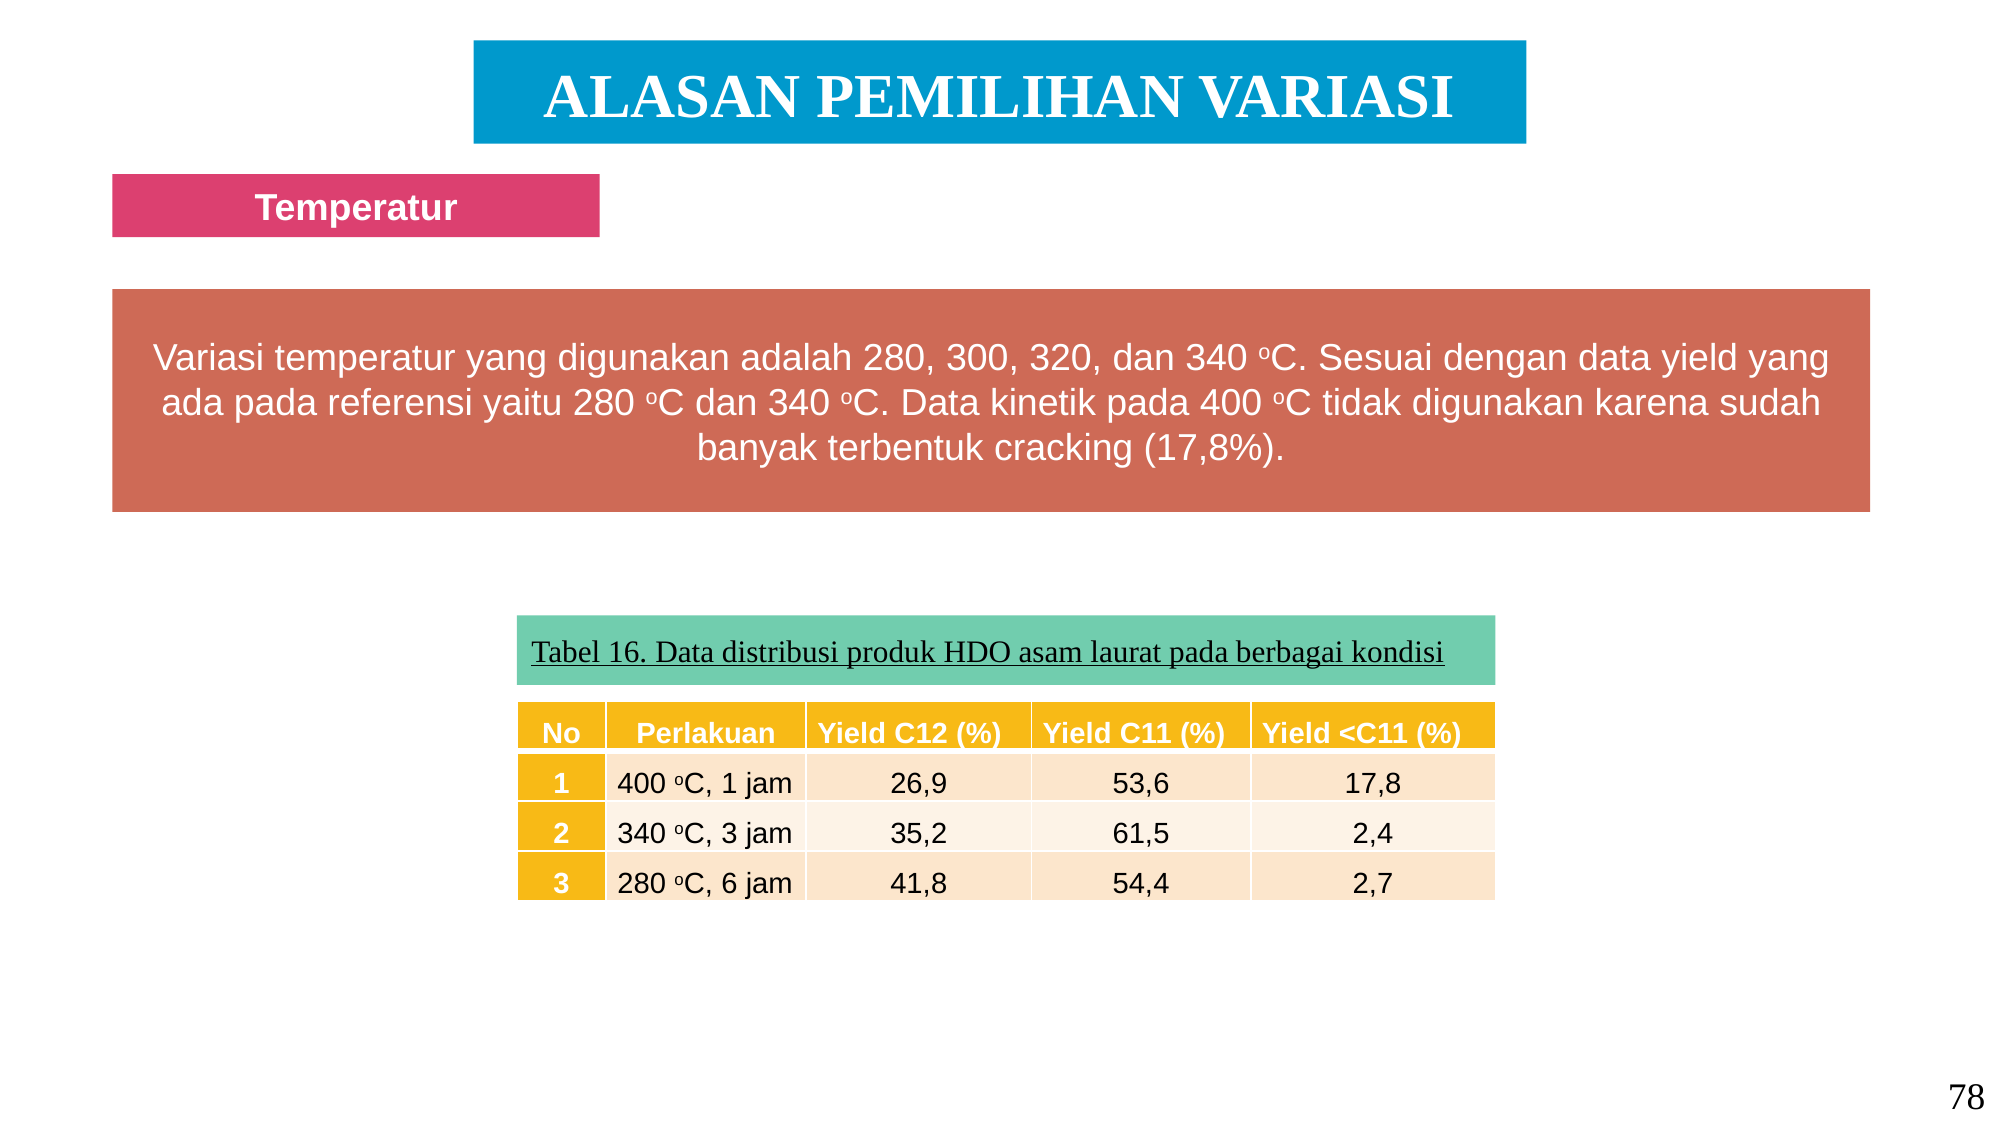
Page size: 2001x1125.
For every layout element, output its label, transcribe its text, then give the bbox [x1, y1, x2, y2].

text_box Temperatur [111, 173, 601, 238]
table_cell 17,8 [1252, 754, 1495, 800]
table_cell 61,5 [1032, 802, 1250, 850]
table_cell 54,4 [1032, 852, 1250, 900]
text_box ALASAN PEMILIHAN VARIASI [473, 39, 1527, 145]
table_cell 400 oC, 1 jam [607, 754, 805, 800]
table_header Yield <C11 (%) [1252, 702, 1495, 748]
table_cell 53,6 [1032, 754, 1250, 800]
table_cell 2 [518, 802, 605, 850]
table_header No [518, 702, 605, 748]
table_header Perlakuan [607, 702, 805, 748]
text_box Variasi temperatur yang digunakan adalah 280, 300, 320, dan 340 oC. Sesuai dengan data yield yang ada pada referensi yaitu 280 oC dan 340 oC. Data kinetik pada 400 oC tidak digunakan karena sudah banyak terbentuk cracking (17,8%). [111, 288, 1871, 513]
table_cell 3 [518, 852, 605, 900]
table_header Yield C11 (%) [1032, 702, 1250, 748]
table_cell 26,9 [807, 754, 1031, 800]
table_cell 1 [518, 754, 605, 800]
table_cell 2,4 [1252, 802, 1495, 850]
table_cell 280 oC, 6 jam [607, 852, 805, 900]
text_box Tabel 16. Data distribusi produk HDO asam laurat pada berbagai kondisi [516, 614, 1496, 686]
table_cell 2,7 [1252, 852, 1495, 900]
table_header Yield C12 (%) [807, 702, 1031, 748]
table_cell 340 oC, 3 jam [607, 802, 805, 850]
table_cell 41,8 [807, 852, 1031, 900]
table_cell 35,2 [807, 802, 1031, 850]
